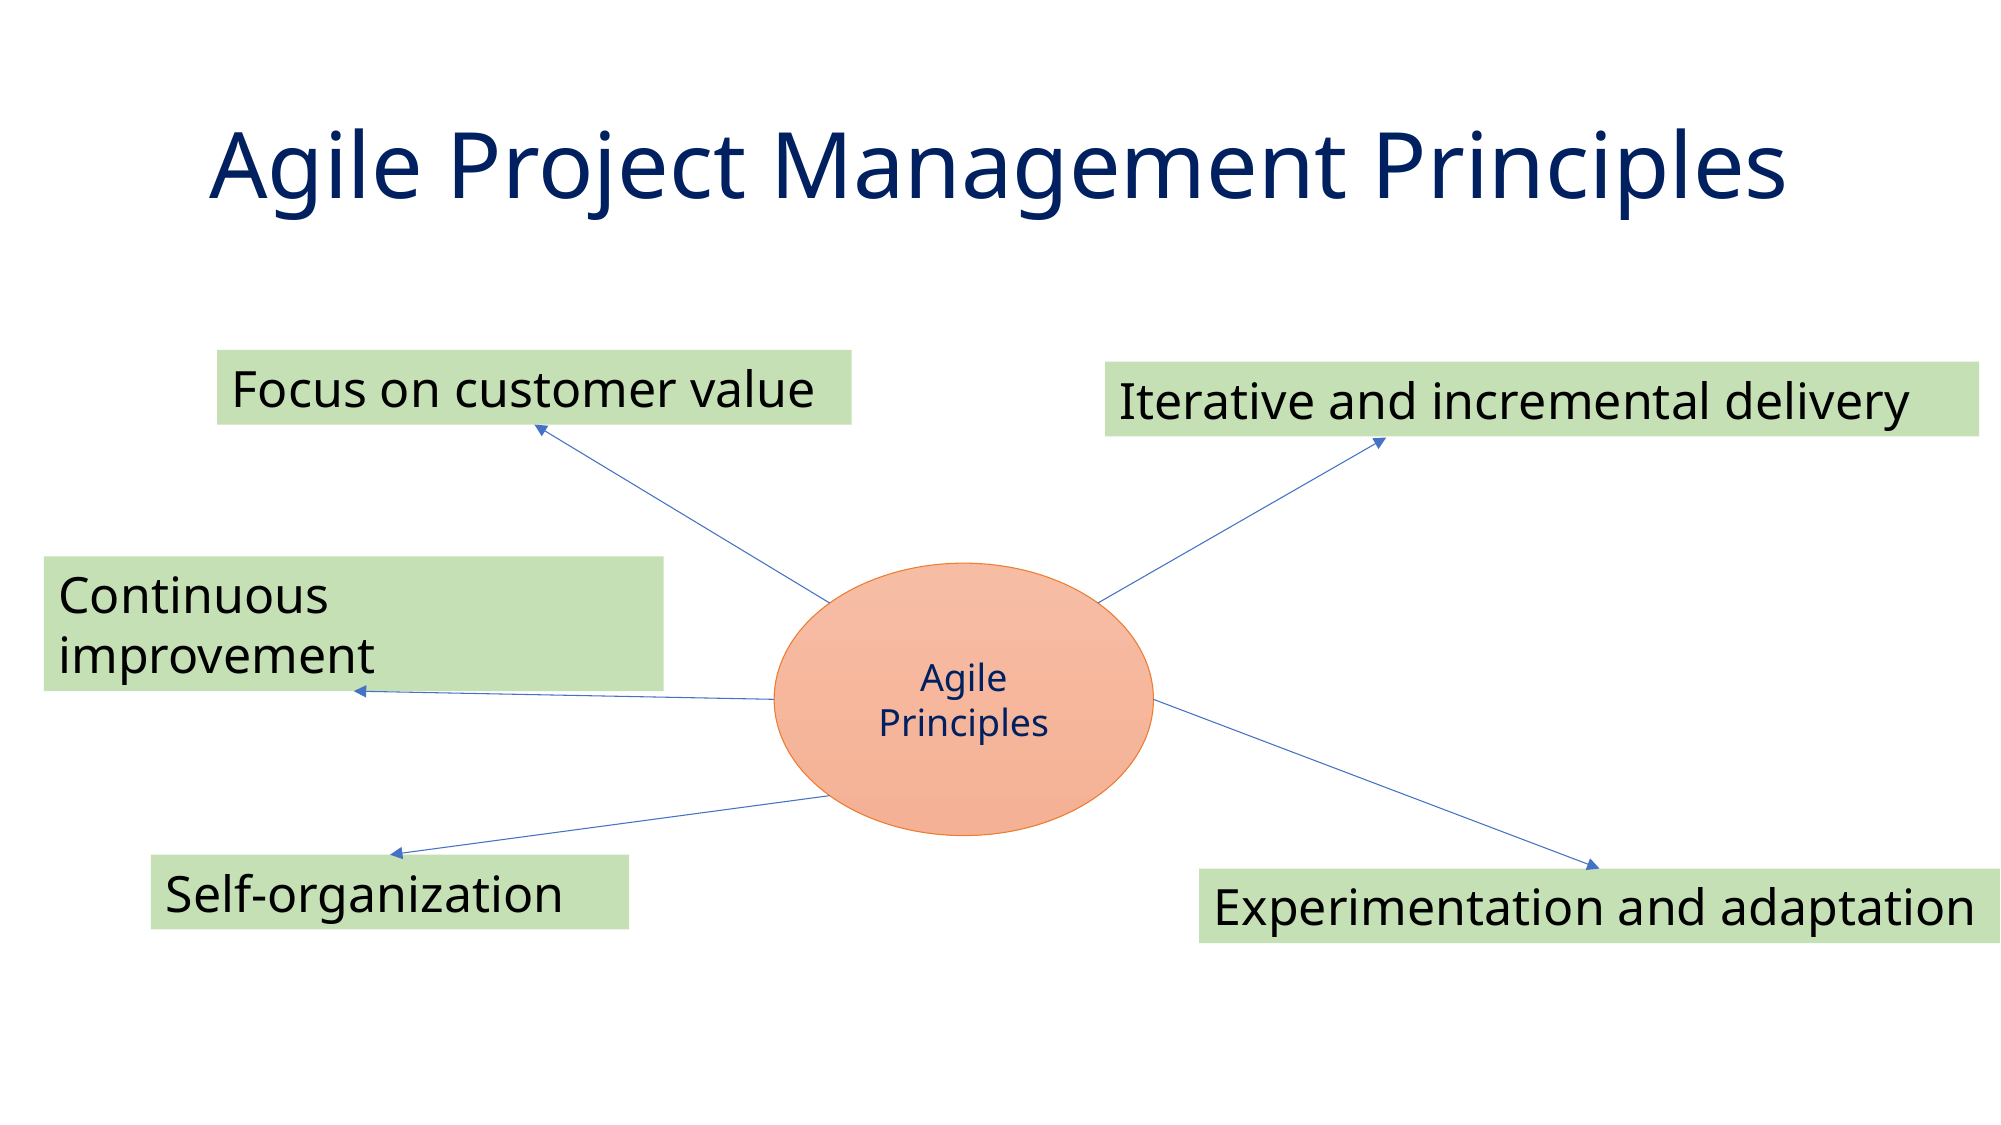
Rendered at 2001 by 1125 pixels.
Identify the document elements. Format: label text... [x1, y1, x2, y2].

title Agile Project Management Principles [137, 59, 1863, 278]
text_box Agile Principles [773, 562, 1154, 837]
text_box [1153, 699, 2000, 945]
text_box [1097, 361, 1980, 603]
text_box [150, 795, 830, 931]
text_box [43, 556, 775, 700]
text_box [217, 349, 852, 604]
